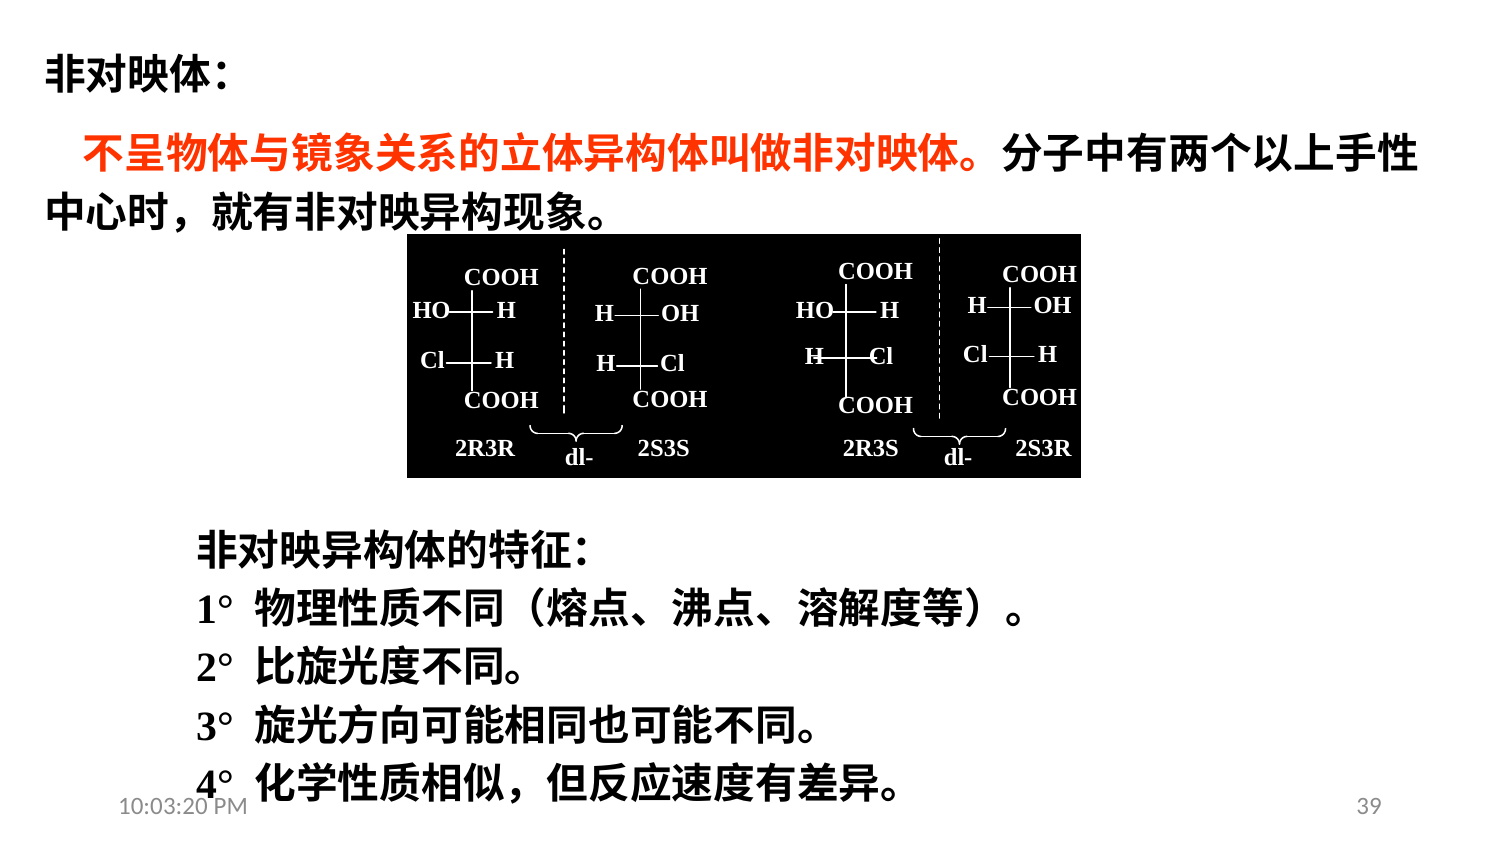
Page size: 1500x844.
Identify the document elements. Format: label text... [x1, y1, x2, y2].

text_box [407, 234, 1081, 478]
text_box 非对映异构体的特征： 1° 物理性质不同（熔点、沸点、溶解度等）。 2° 比旋光度不同。 3° 旋光方向可能相同也可能不同。 4° 化学性质相似，但反应速度有差异。 [181, 507, 1280, 815]
text_box 非对映体： 不呈物体与镜象关系的立体异构体叫做非对映体。分子中有两个以上手性中心时，就有非对映异构现象。 [29, 32, 1459, 243]
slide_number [103, 782, 441, 828]
slide_number 39 [1059, 782, 1397, 828]
